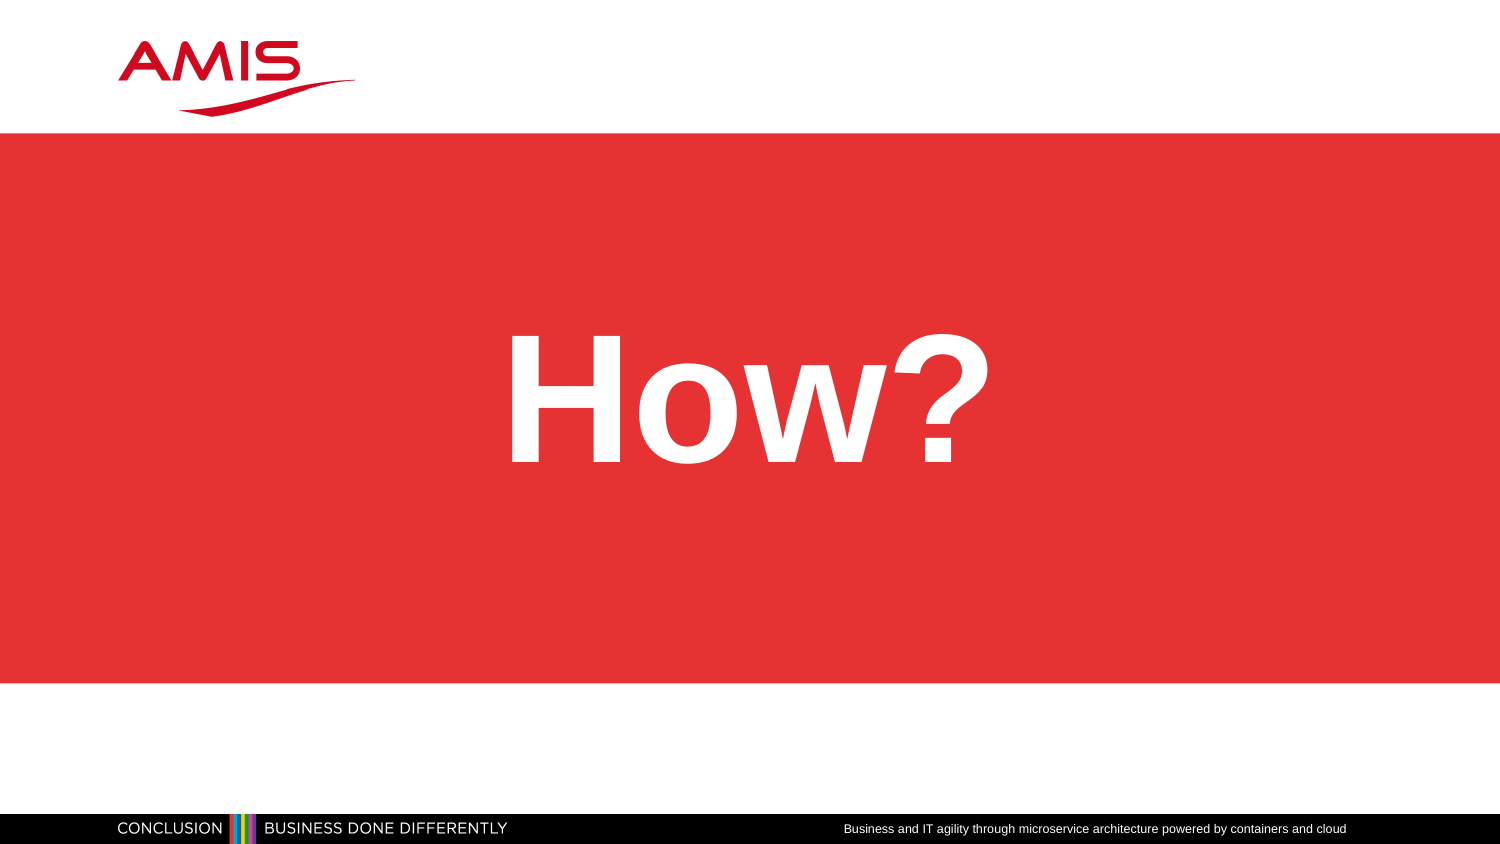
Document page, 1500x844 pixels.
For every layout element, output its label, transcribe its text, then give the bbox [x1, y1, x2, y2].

picture [106, 17, 579, 125]
picture [239, 814, 1500, 844]
title How? [118, 268, 1382, 548]
footer Business and IT agility through microservice architecture powered by containers and cloud [814, 820, 1347, 839]
picture [0, 814, 236, 844]
